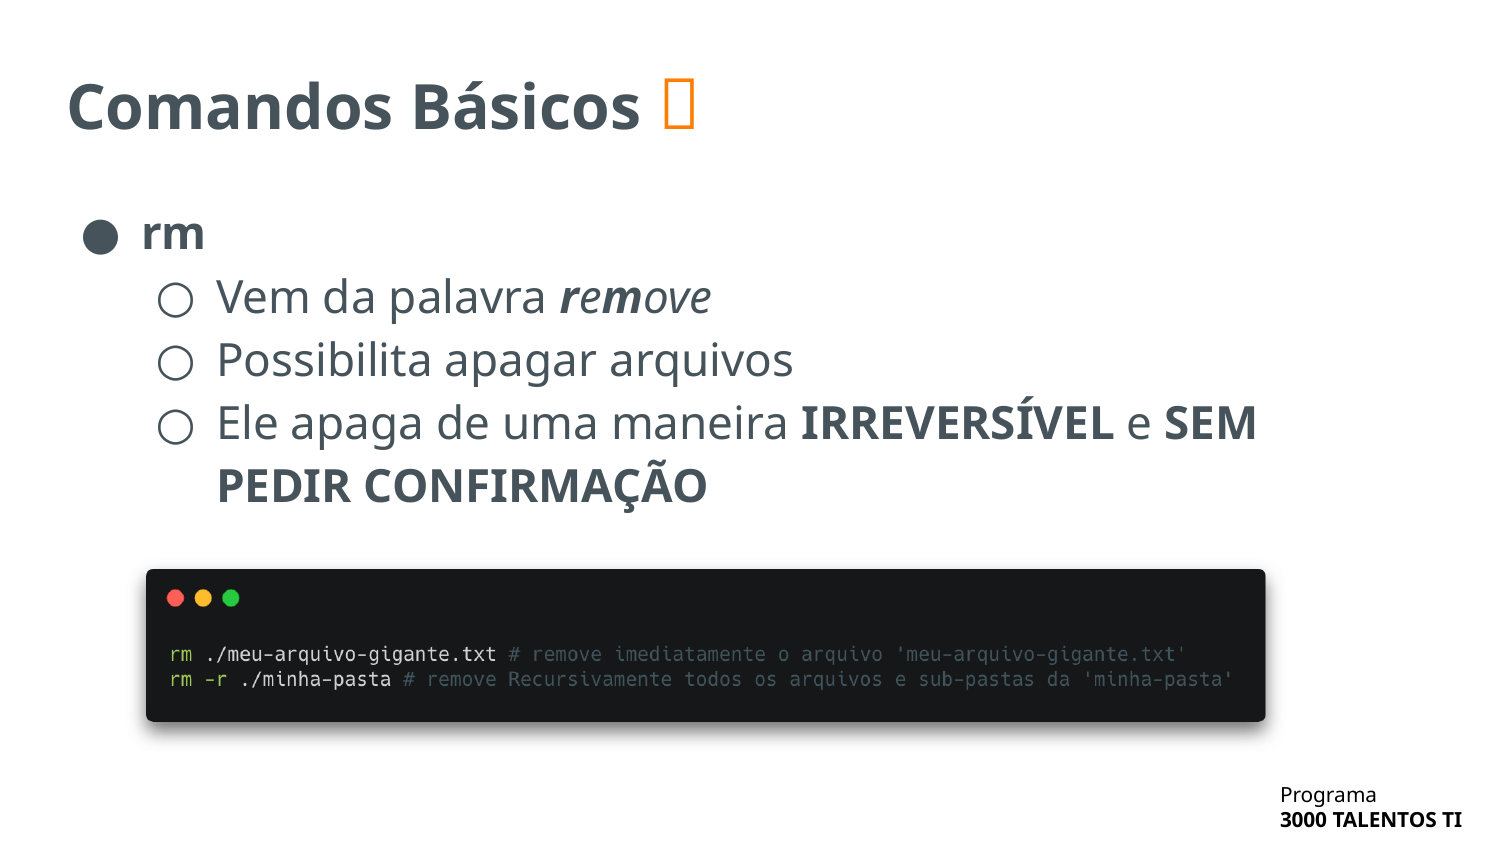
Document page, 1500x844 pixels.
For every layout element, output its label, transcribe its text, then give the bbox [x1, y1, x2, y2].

picture [90, 512, 1320, 779]
title Comandos Básicos 📣 [51, 20, 1336, 182]
subtitle rm Vem da palavra remove Possibilita apagar arquivos Ele apaga de uma maneira IRREVERSÍVEL e SEM PEDIR CONFIRMAÇÃO [51, 182, 1336, 778]
